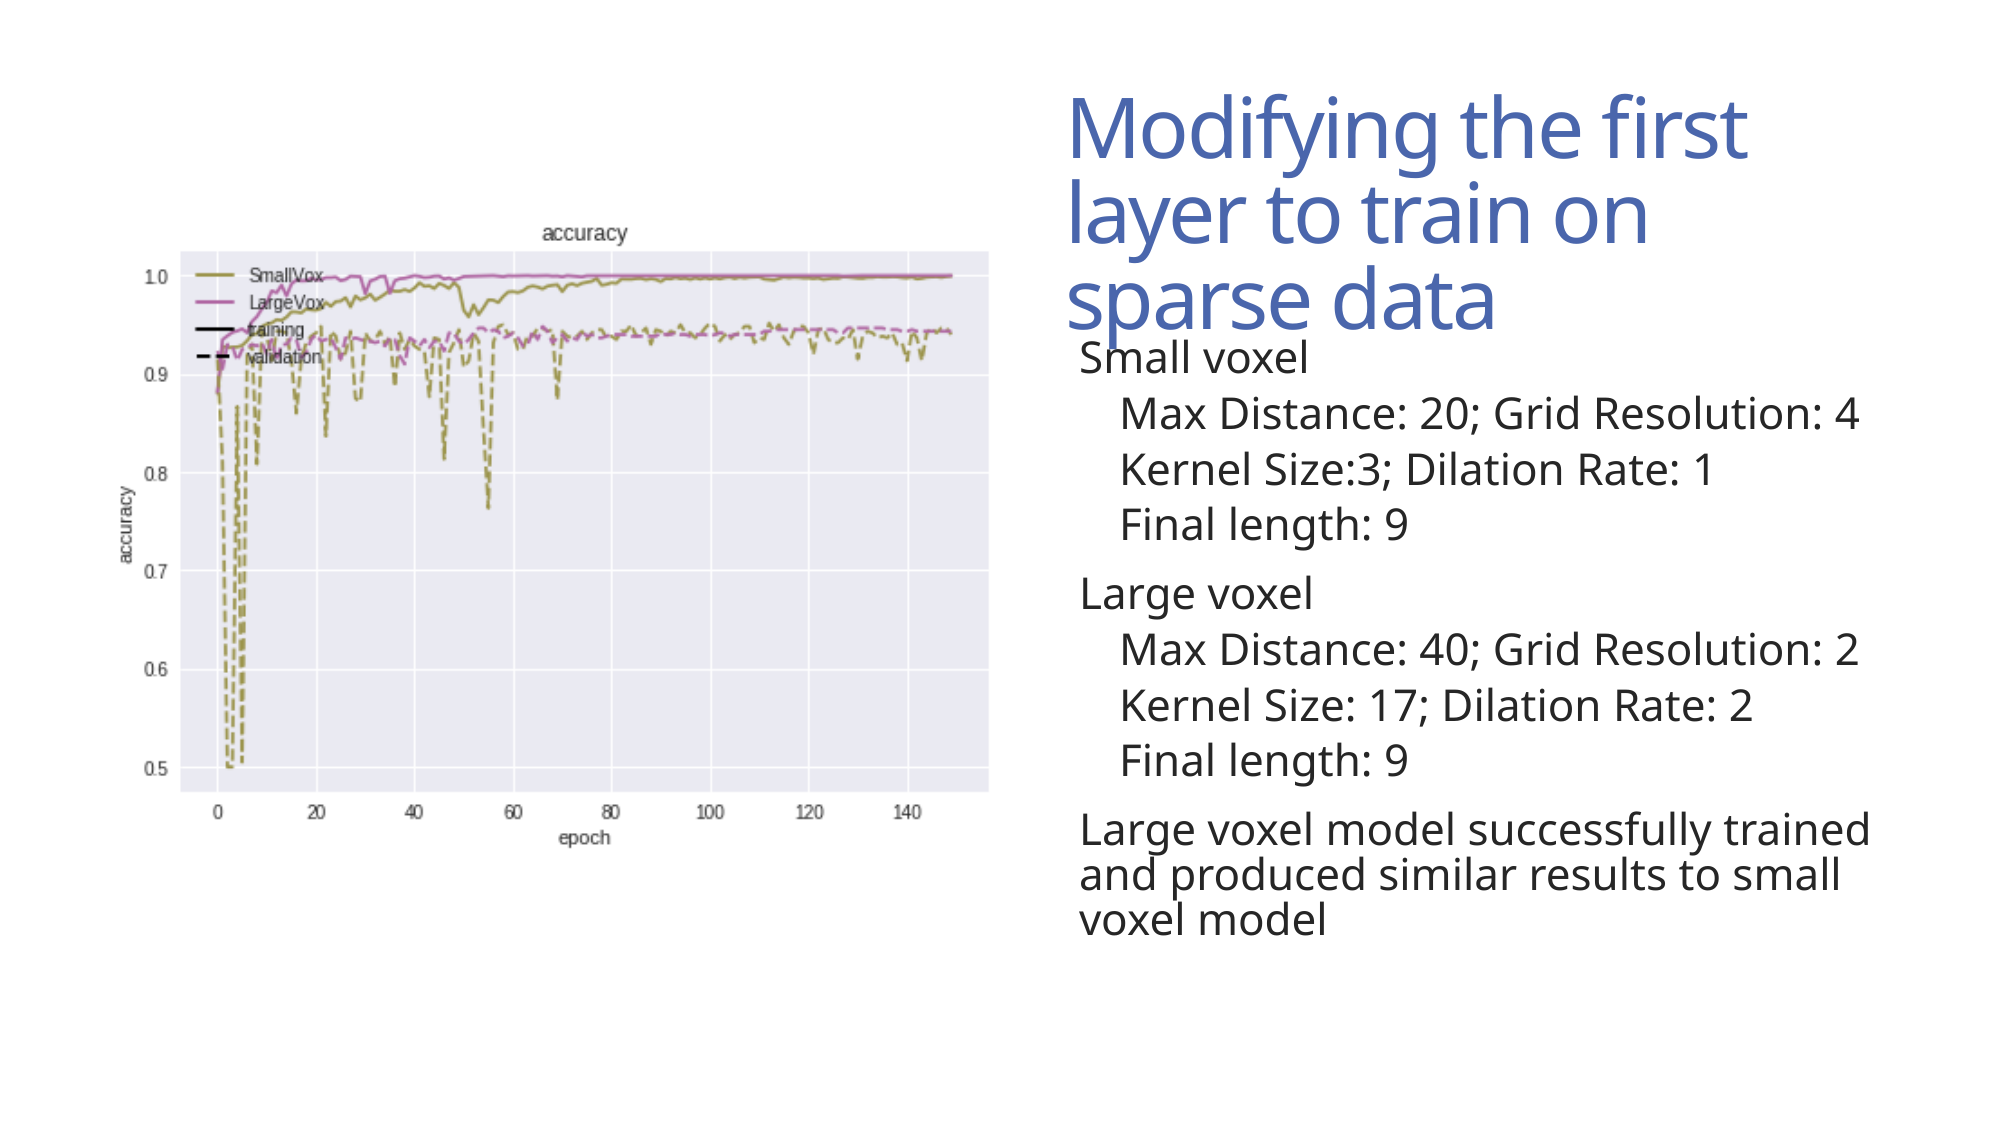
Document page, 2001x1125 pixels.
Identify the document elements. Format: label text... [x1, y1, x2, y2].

list Small voxel Max Distance: 20; Grid Resolution: 4 Kernel Size:3; Dilation Rate: 1 Final length: 9 Large voxel Max Distance: 40; Grid Resolution: 2 Kernel Size: 17; Dilation Rate: 2 Final length: 9 Large voxel model successfully trained and produced similar results to small voxel model [1050, 329, 1894, 964]
picture [105, 211, 1001, 861]
title Modifying the first layer to train on sparse data [1050, 81, 1894, 329]
